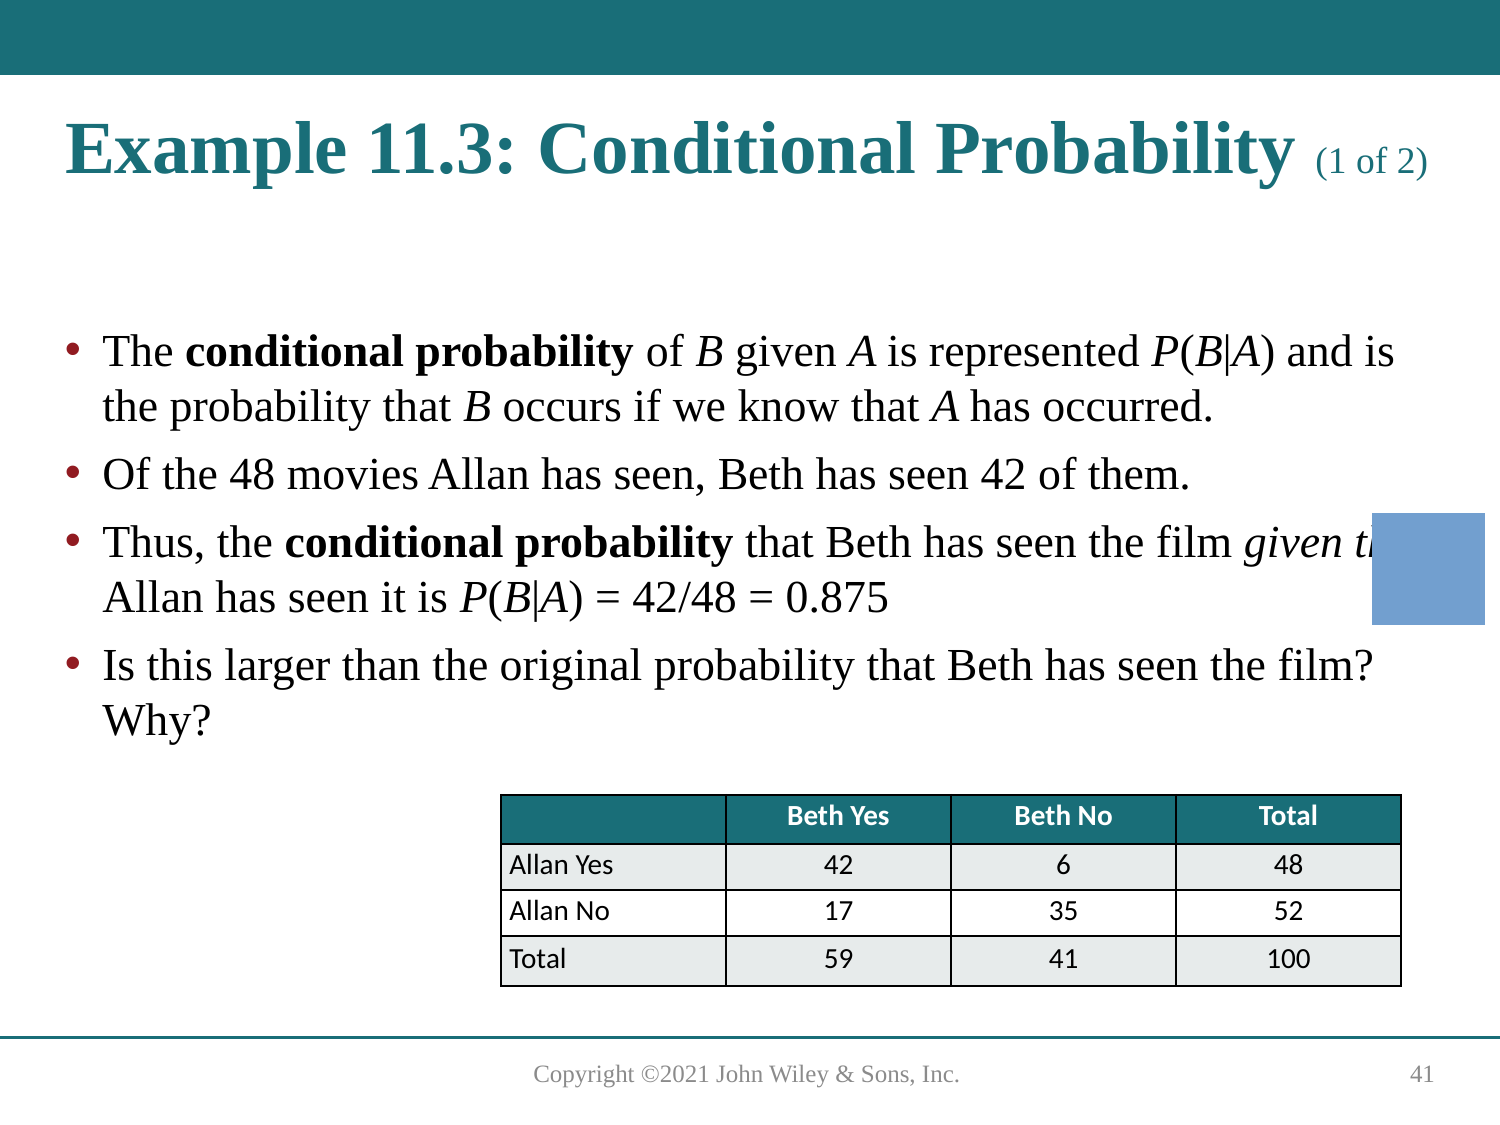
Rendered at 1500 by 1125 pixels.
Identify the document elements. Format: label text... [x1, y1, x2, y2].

list The conditional probability of B given A is represented P(B|A) and is the probability that B occurs if we know that A has occurred. Of the 48 movies Allan has seen, Beth has seen 42 of them. Thus, the conditional probability that Beth has seen the film given that Allan has seen it is P(B|A) = 42/48 = 0.875 Is this larger than the original probability that Beth has seen the film? Why? [50, 313, 1460, 849]
table_cell 42 [727, 845, 950, 889]
table_cell 41 [952, 937, 1175, 985]
table_cell Allan Yes [502, 845, 725, 889]
table_cell 59 [727, 937, 950, 985]
title Example 11.3: Conditional Probability (1 of 2) [50, 101, 1450, 240]
table_cell 35 [952, 891, 1175, 935]
table_cell 17 [727, 891, 950, 935]
table_header Total [1177, 796, 1400, 843]
table_cell 100 [1177, 937, 1400, 985]
table_cell Allan No [502, 891, 725, 935]
table_header Beth No [952, 796, 1175, 843]
table_header [502, 796, 725, 843]
table_cell 6 [952, 845, 1175, 889]
table_cell 52 [1177, 891, 1400, 935]
table_cell Total [502, 937, 725, 985]
table_header Beth Yes [727, 796, 950, 843]
table_cell 48 [1177, 845, 1400, 889]
